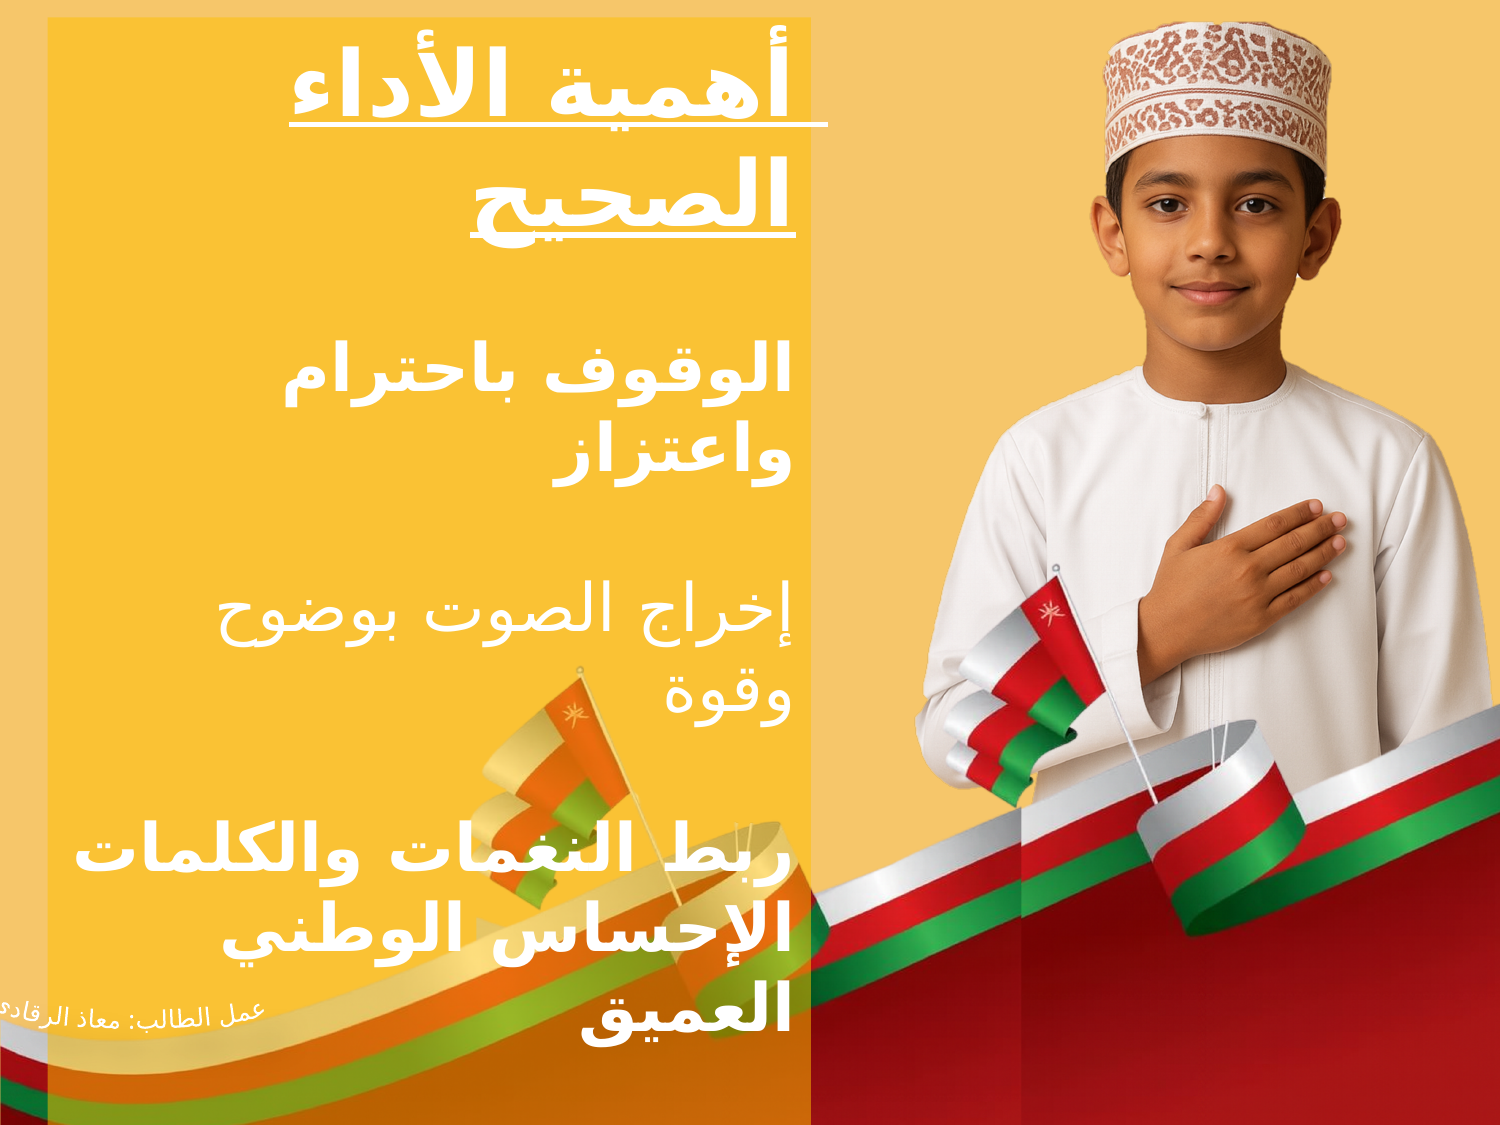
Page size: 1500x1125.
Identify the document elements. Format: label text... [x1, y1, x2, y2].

text_box أهمية الأداء الصحيح الوقوف باحترام واعتزاز إخراج الصوت بوضوح وقوة ربط النغمات والكلمات الإحساس الوطني العميق النشيد هو هوية صوتية للوطن. [47, 17, 811, 219]
picture [0, 0, 1500, 1125]
